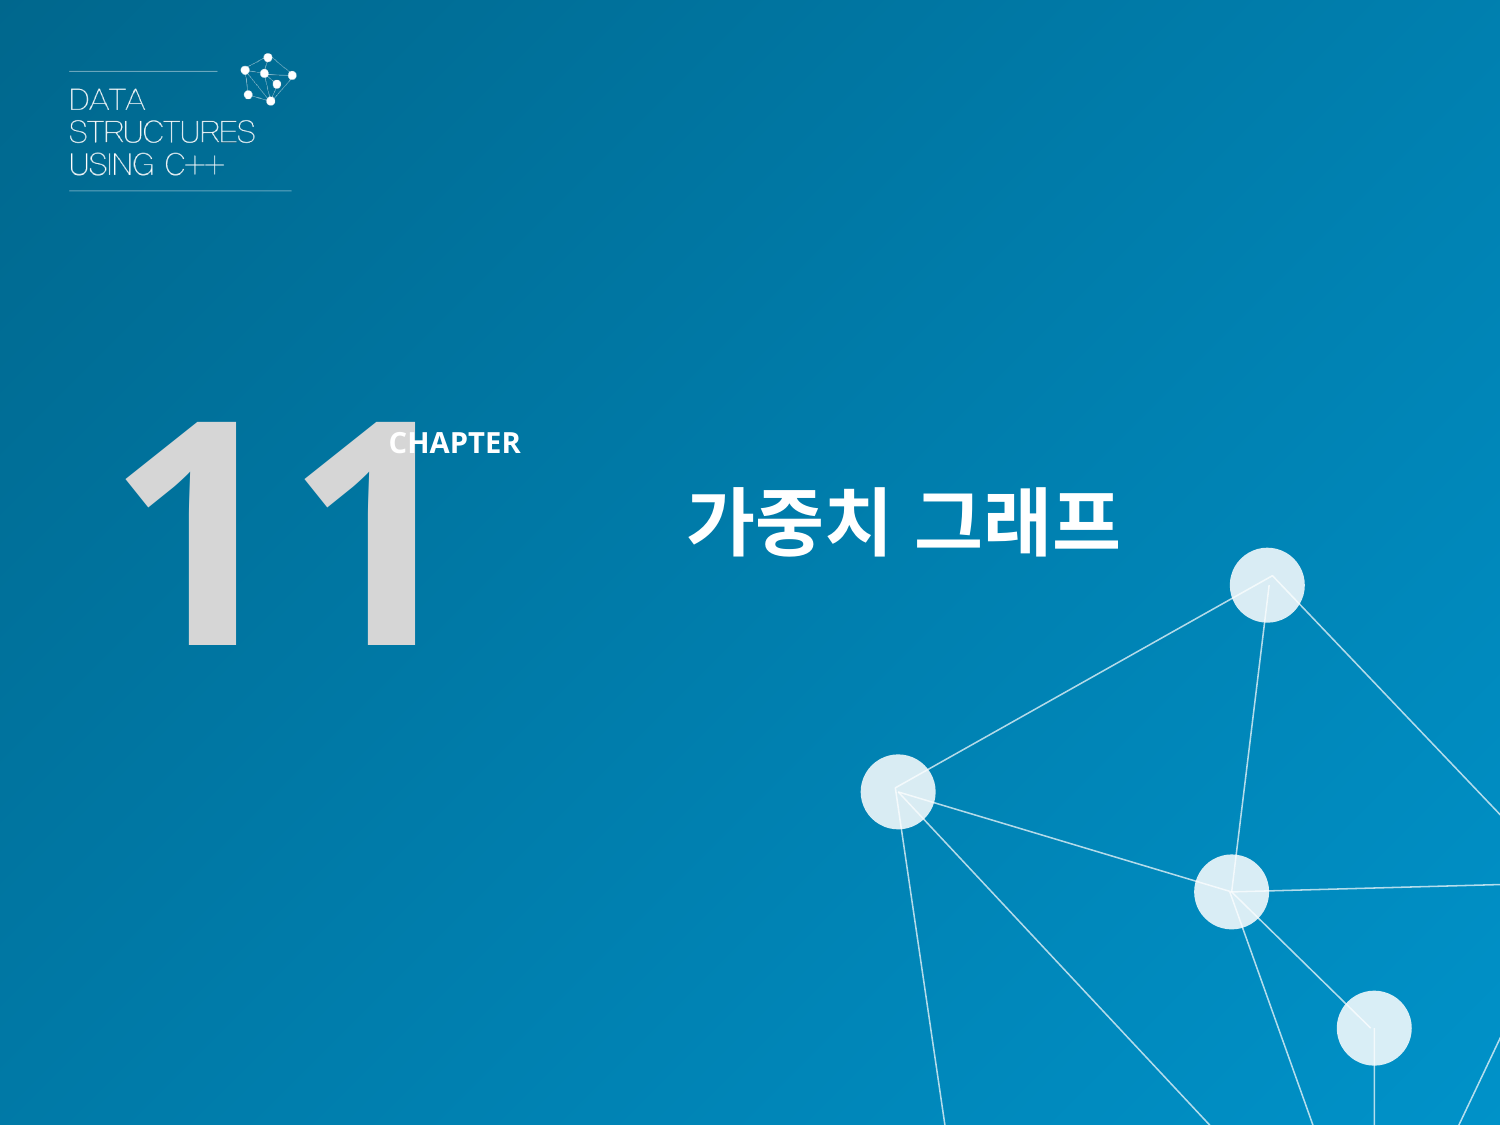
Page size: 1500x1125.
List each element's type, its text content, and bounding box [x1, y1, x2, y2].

picture [289, 72, 296, 79]
picture [106, 122, 117, 141]
picture [267, 97, 275, 105]
picture [202, 122, 213, 141]
picture [273, 81, 281, 88]
picture [261, 70, 268, 77]
picture [245, 91, 252, 99]
text_box 11 [92, 400, 640, 642]
picture [264, 54, 272, 62]
picture [241, 67, 249, 74]
text_box CHAPTER [0, 321, 536, 563]
title 가중치 그래프 [640, 400, 1376, 642]
